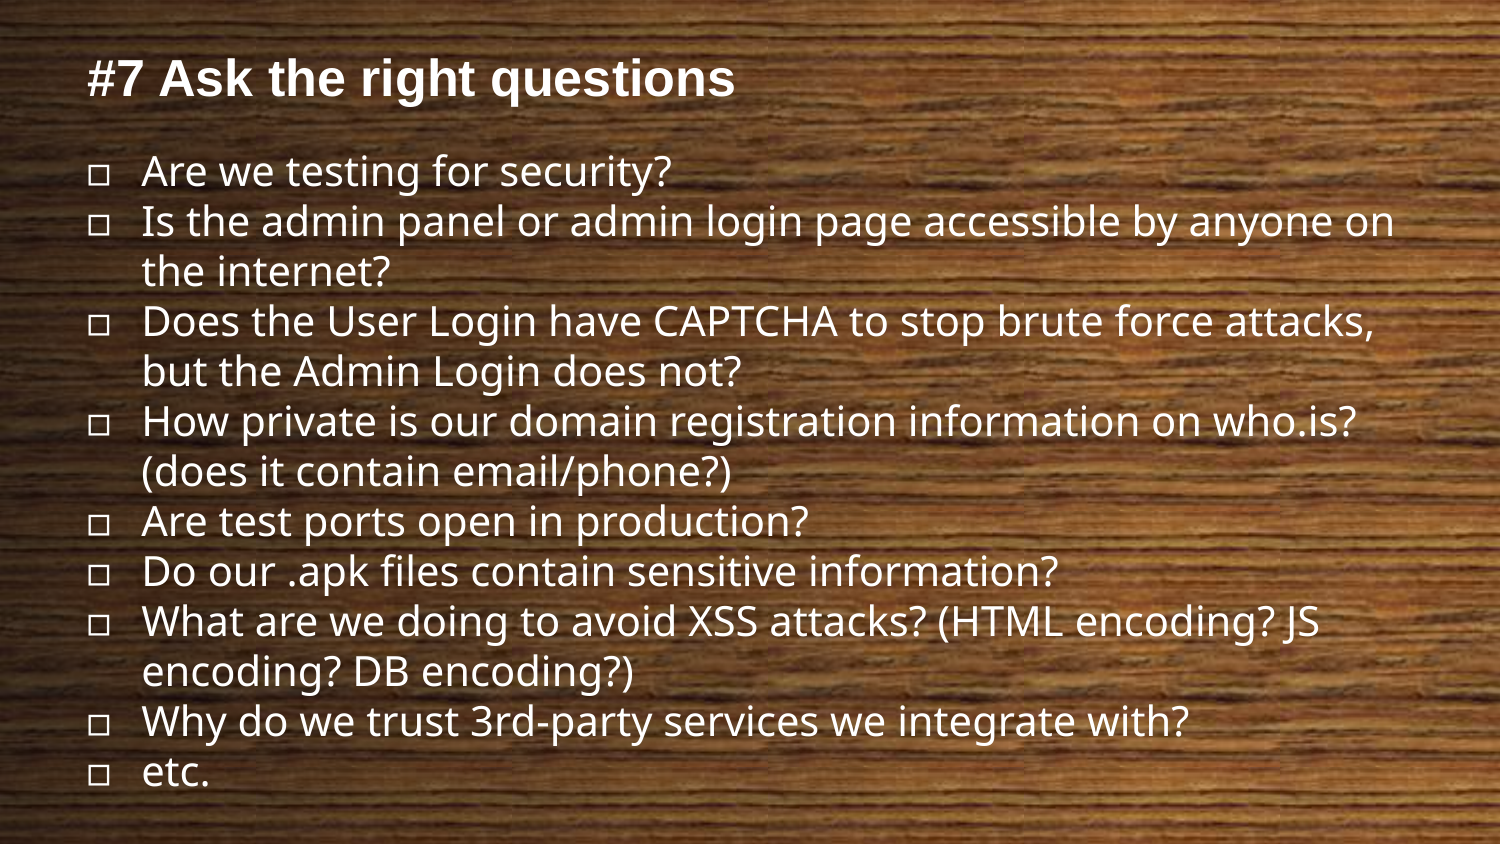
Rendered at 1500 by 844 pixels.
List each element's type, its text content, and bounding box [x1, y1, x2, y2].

picture [0, 0, 1500, 844]
subtitle Are we testing for security? Is the admin panel or admin login page accessible by anyone on the internet? Does the User Login have CAPTCHA to stop brute force attacks, but the Admin Login does not? How private is our domain registration information on who.is? (does it contain email/phone?) Are test ports open in production? Do our .apk files contain sensitive information? What are we doing to avoid XSS attacks? (HTML encoding? JS encoding? DB encoding?) Why do we trust 3rd-party services we integrate with? etc. [51, 129, 1464, 259]
text_box #7 Ask the right questions [72, 37, 1270, 115]
